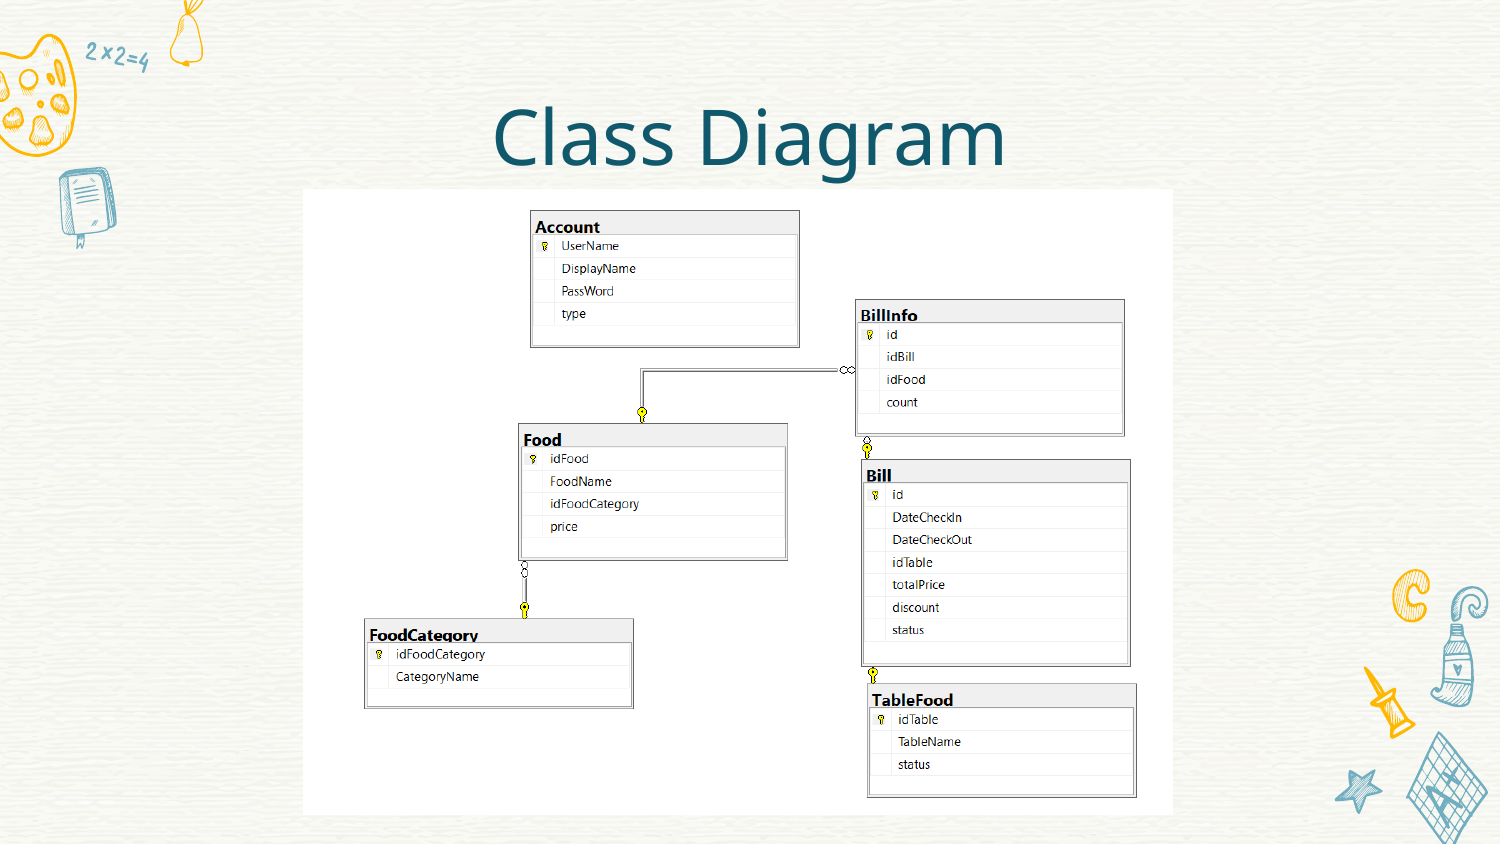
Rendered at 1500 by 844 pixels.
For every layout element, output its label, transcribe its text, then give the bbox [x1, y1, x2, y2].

picture [1452, 796, 1459, 802]
picture [1429, 769, 1439, 784]
picture [1429, 815, 1436, 826]
picture [1423, 760, 1432, 774]
picture [1441, 749, 1450, 763]
picture [1479, 786, 1484, 794]
picture [172, 16, 201, 62]
picture [1434, 739, 1442, 753]
picture [1467, 772, 1473, 779]
picture [0, 37, 74, 153]
picture [1473, 779, 1479, 787]
picture [1418, 771, 1426, 784]
picture [1416, 798, 1422, 807]
picture [1432, 808, 1439, 818]
picture [1449, 760, 1457, 770]
picture [1442, 832, 1448, 841]
picture [1419, 789, 1427, 801]
title Class Diagram [118, 72, 1382, 167]
picture [1425, 798, 1434, 810]
picture [1439, 735, 1445, 744]
picture [1436, 778, 1445, 791]
picture [1433, 793, 1439, 800]
picture [1462, 776, 1470, 788]
picture [1438, 798, 1443, 806]
picture [1457, 807, 1464, 815]
picture [1451, 813, 1459, 825]
picture [1444, 804, 1453, 818]
picture [0, 0, 1500, 844]
picture [1423, 779, 1433, 788]
picture [1429, 749, 1437, 763]
picture [1474, 792, 1481, 802]
picture [1456, 768, 1464, 780]
picture [1444, 787, 1452, 796]
picture [1435, 759, 1445, 773]
picture [1468, 784, 1476, 796]
picture [0, 82, 5, 90]
picture [1468, 801, 1475, 811]
picture [1446, 745, 1453, 754]
picture [193, 0, 201, 9]
picture [1446, 823, 1453, 834]
picture [1454, 755, 1460, 763]
picture [1462, 811, 1468, 820]
picture [1450, 782, 1457, 790]
picture [1410, 792, 1416, 800]
picture [1462, 793, 1470, 806]
picture [1461, 763, 1466, 771]
picture [1421, 806, 1429, 817]
picture [1451, 830, 1457, 840]
picture [1456, 821, 1463, 830]
picture [1435, 823, 1443, 834]
picture [1456, 785, 1464, 798]
picture [1439, 817, 1445, 827]
picture [1413, 782, 1420, 793]
